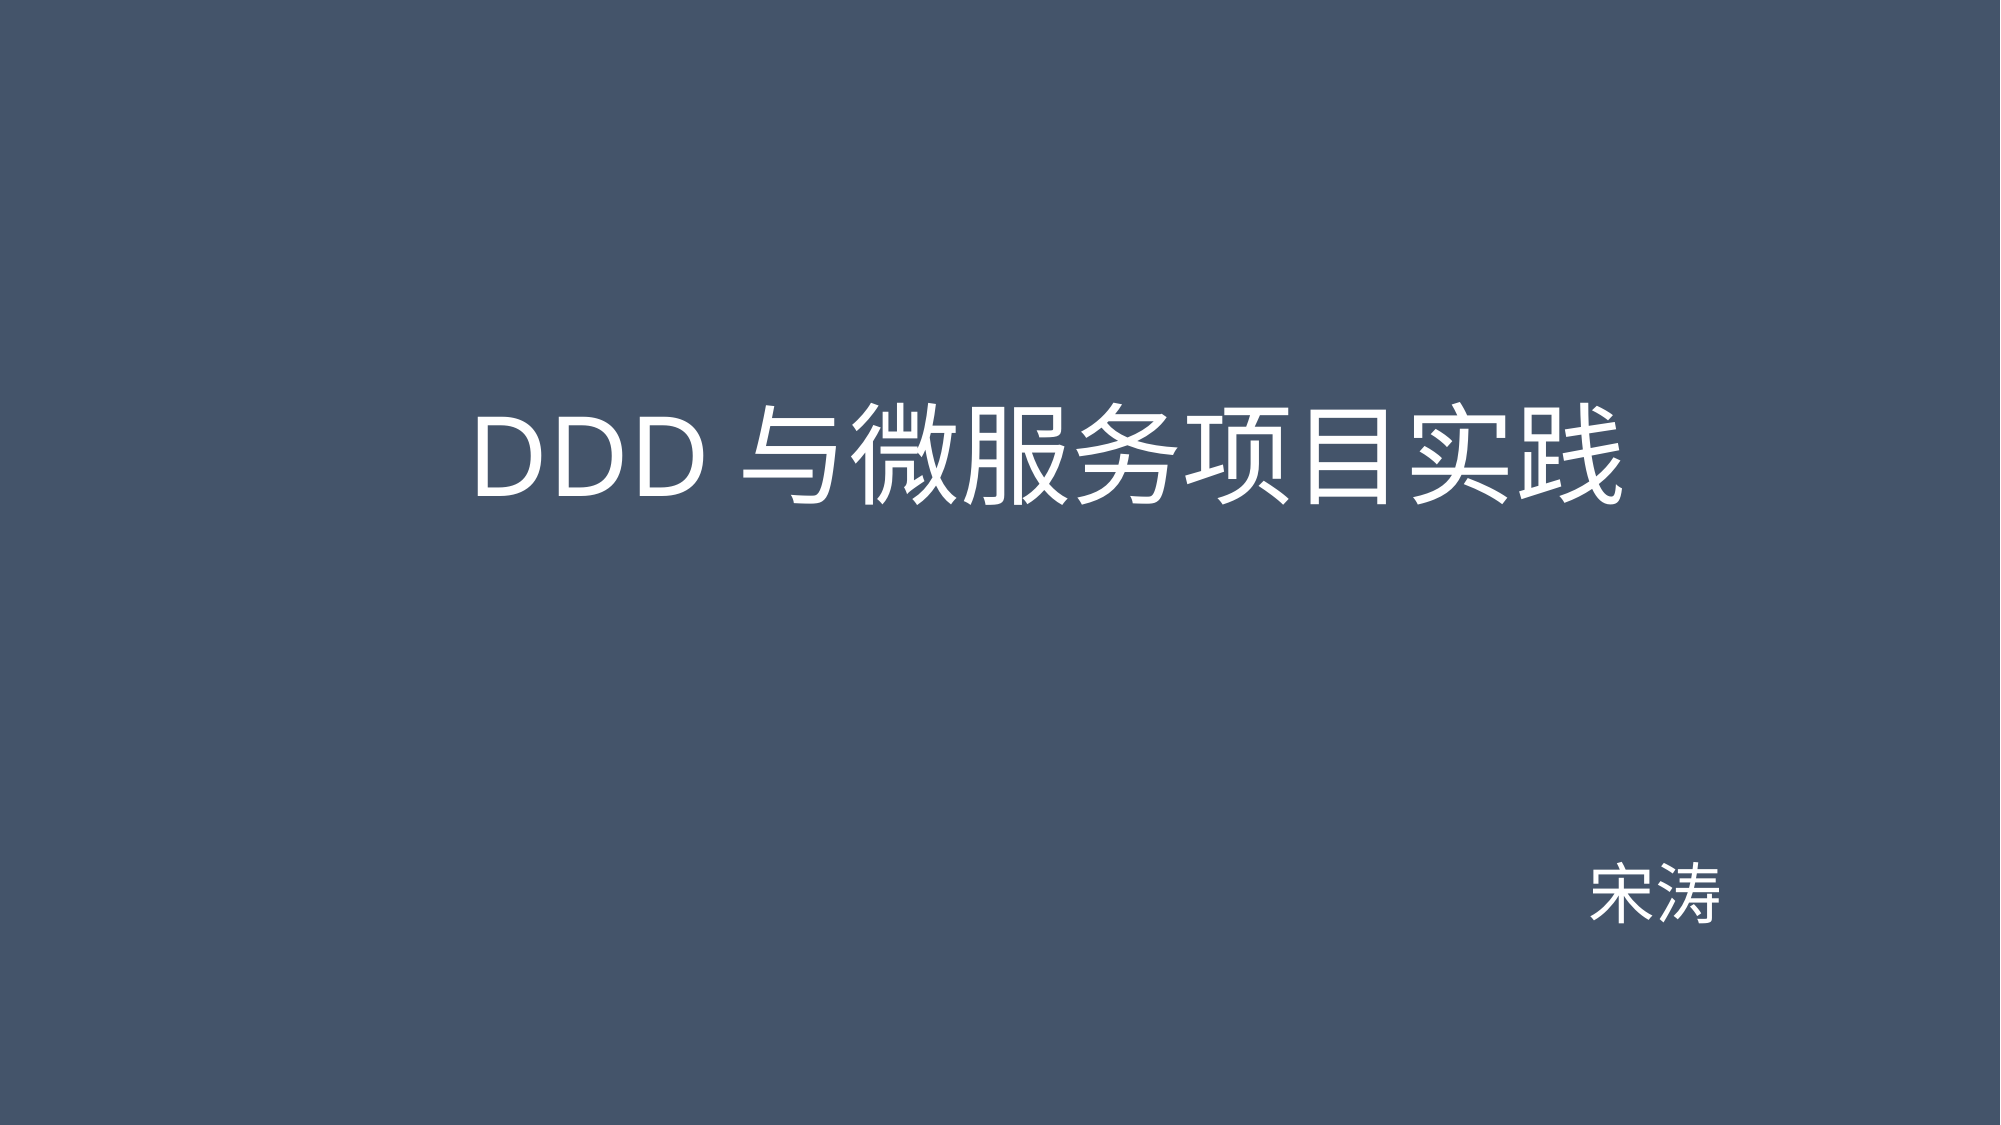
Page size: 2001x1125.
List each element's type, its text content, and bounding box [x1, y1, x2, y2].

title DDD与微服务项目实践 [62, 228, 2000, 693]
text_box 宋涛 [1573, 844, 1750, 945]
